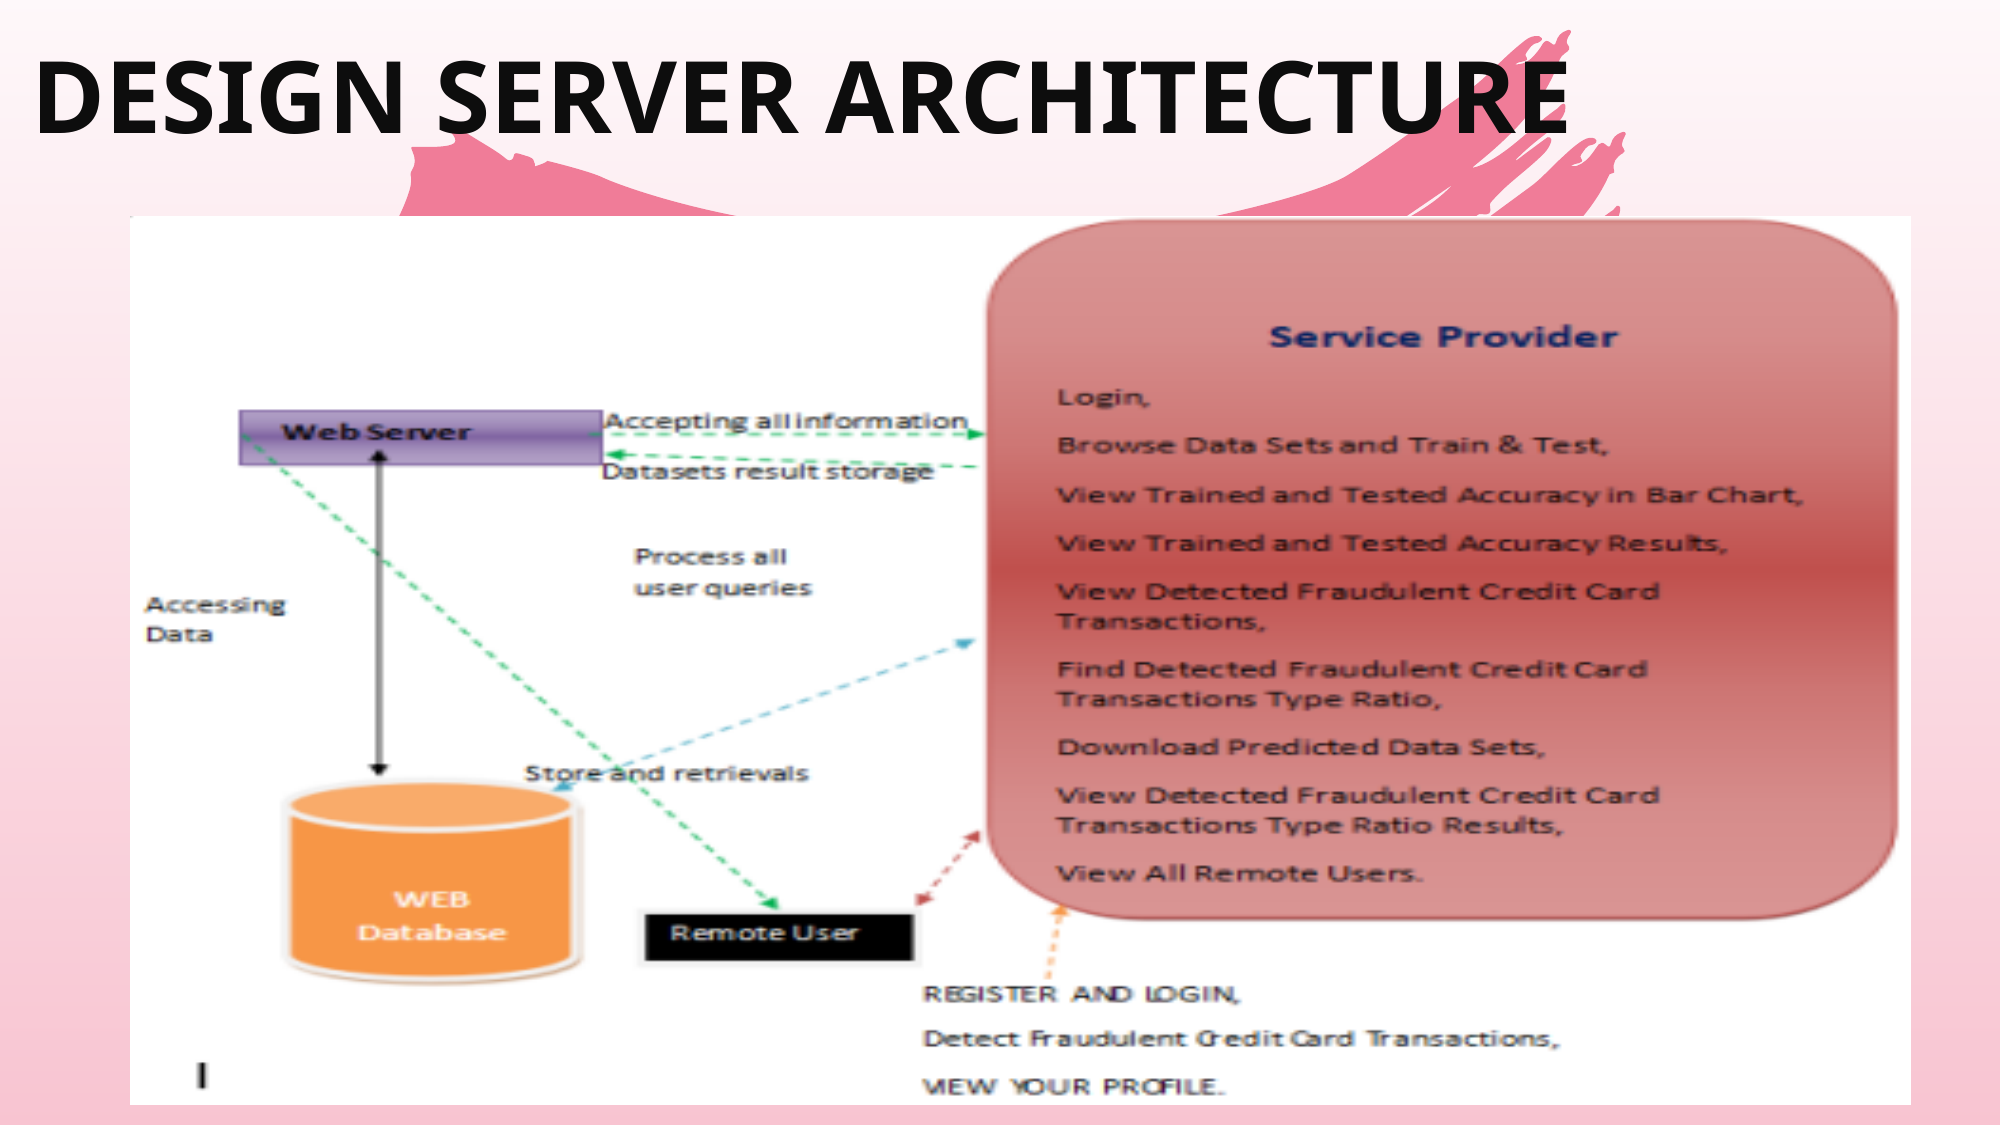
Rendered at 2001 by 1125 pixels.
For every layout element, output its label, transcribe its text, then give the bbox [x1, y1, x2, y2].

text_box DESIGN SERVER ARCHITECTURE [17, 26, 1911, 170]
picture [130, 216, 1911, 1105]
